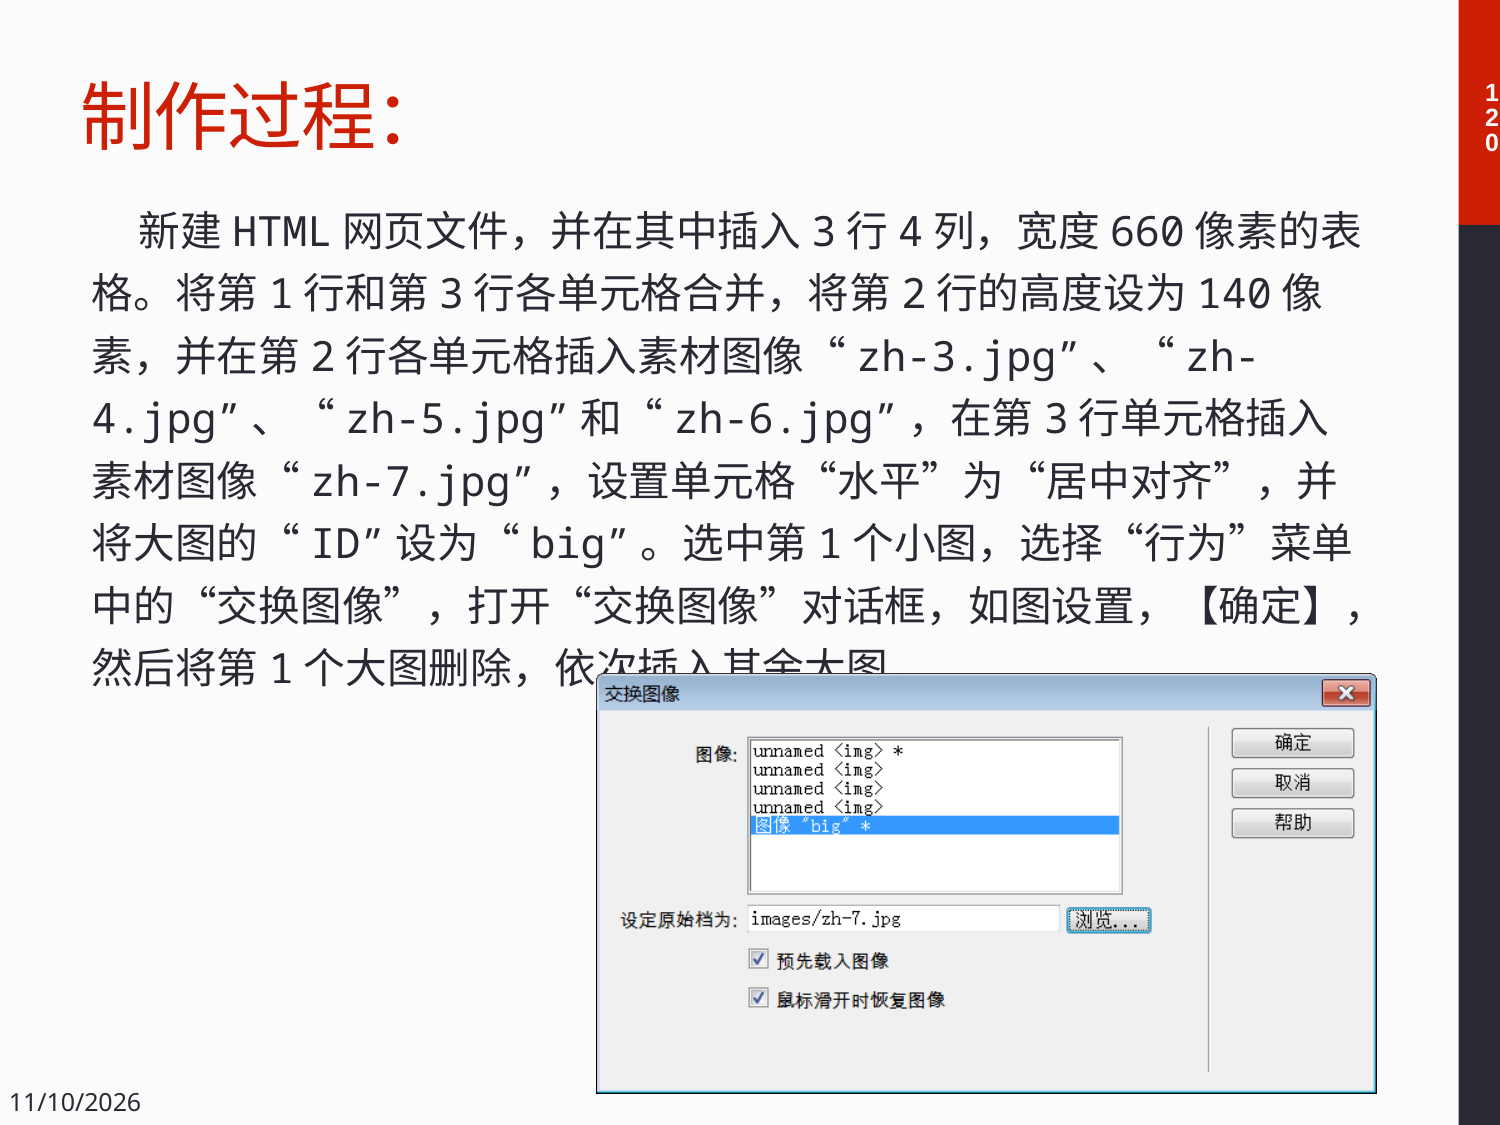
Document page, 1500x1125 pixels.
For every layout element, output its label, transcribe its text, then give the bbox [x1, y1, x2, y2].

title 制作过程： [64, 19, 1272, 167]
list 新建HTML网页文件，并在其中插入3行4列，宽度660像素的表格。将第1行和第3行各单元格合并，将第2行的高度设为140像素，并在第2行各单元格插入素材图像“zh-3.jpg”、“zh-4.jpg”、“zh-5.jpg”和“zh-6.jpg”，在第3行单元格插入素材图像“zh-7.jpg”，设置单元格“水平”为“居中对齐”，并将大图的“ID”设为“big”。选中第1个小图，选择“行为”菜单中的“交换图像”，打开“交换图像”对话框，如图设置，【确定】，然后将第1个大图删除，依次插入其余大图。 [76, 184, 1378, 976]
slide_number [0, 1070, 183, 1121]
slide_number 120 [1470, 22, 1500, 161]
picture [595, 673, 1377, 1095]
